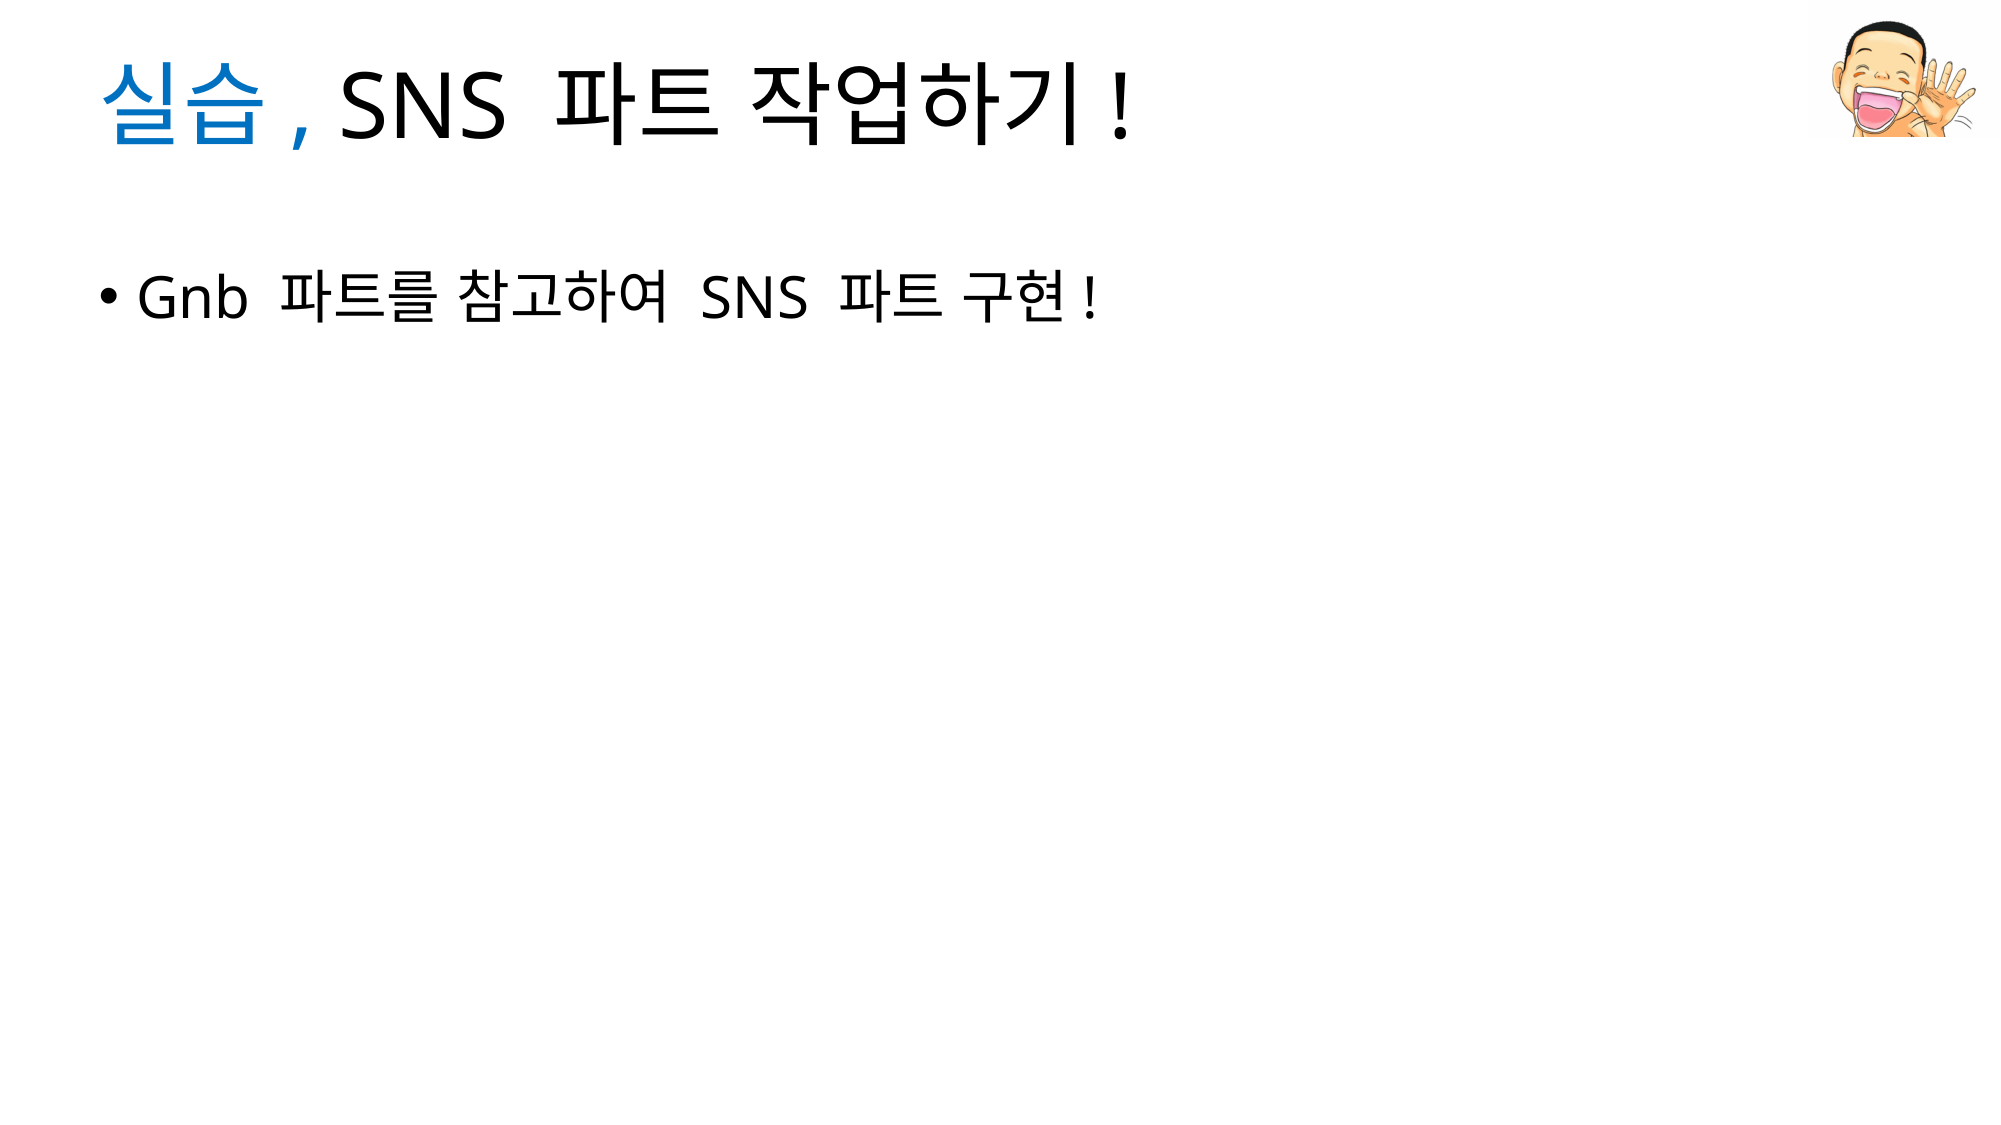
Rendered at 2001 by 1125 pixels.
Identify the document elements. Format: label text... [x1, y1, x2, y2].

title 실습, SNS 파트 작업하기! [83, 0, 1931, 217]
list Gnb 파트를 참고하여 SNS 파트 구현! [83, 217, 1931, 1125]
picture [1931, 0, 2000, 137]
